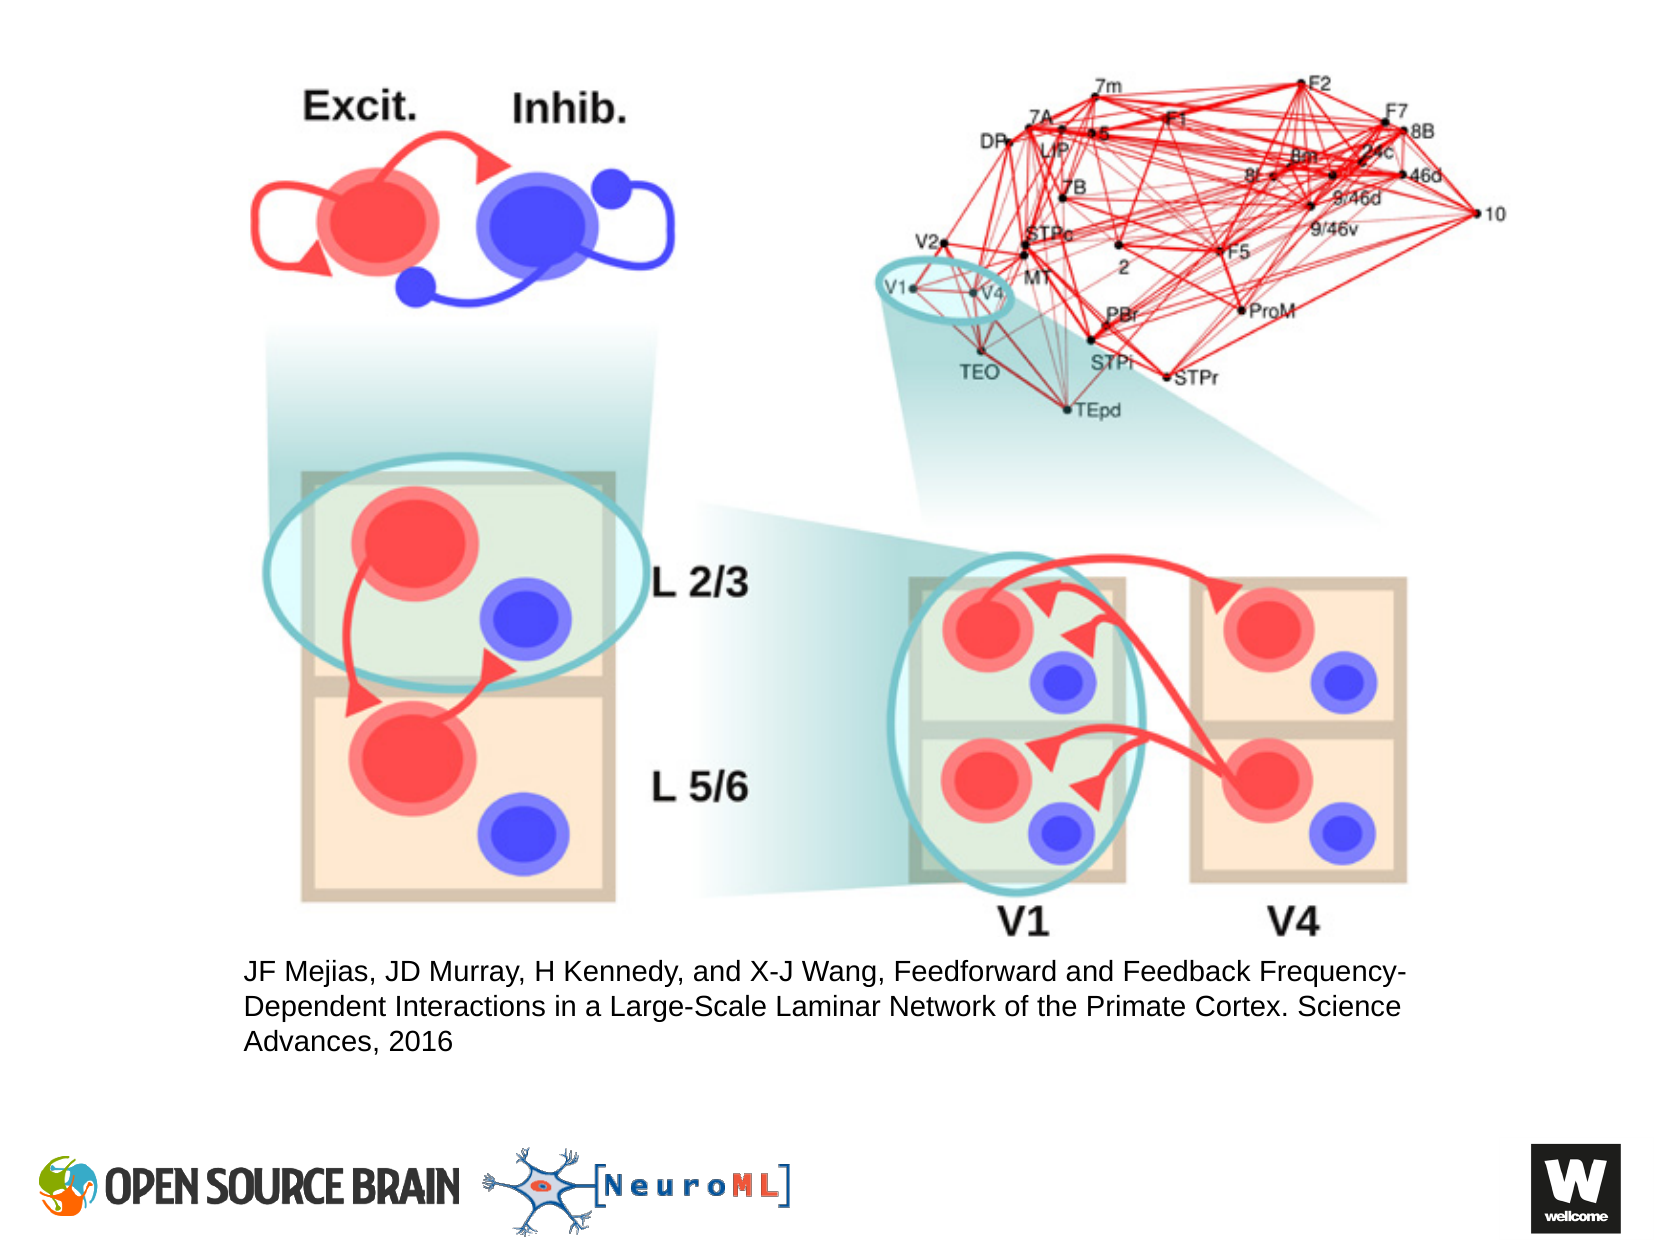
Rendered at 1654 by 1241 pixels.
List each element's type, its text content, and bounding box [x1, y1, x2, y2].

picture [1499, 1137, 1654, 1240]
picture [482, 1147, 790, 1237]
text_box JF Mejias, JD Murray, H Kennedy, and X-J Wang, Feedforward and Feedback Frequency-Dependent Interactions in a Large-Scale Laminar Network of the Primate Cortex. Science Advances, 2016 [228, 956, 1513, 1123]
picture [228, 49, 1525, 950]
picture [39, 1156, 459, 1216]
